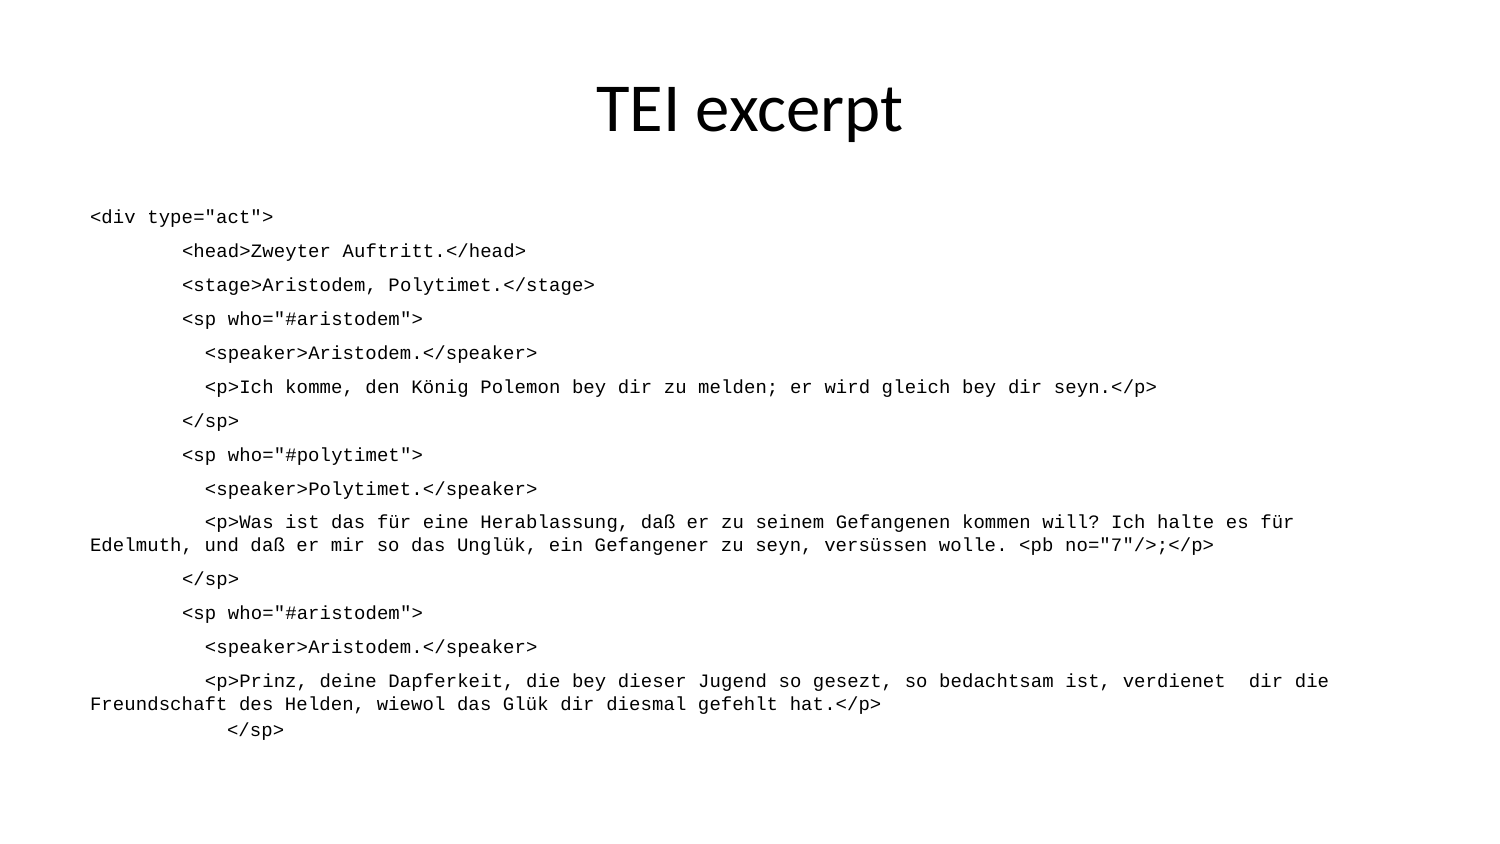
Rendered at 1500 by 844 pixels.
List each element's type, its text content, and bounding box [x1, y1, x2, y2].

title TEI excerpt [75, 33, 1425, 175]
list <div type="act"> <head>Zweyter Auftritt.</head> <stage>Aristodem, Polytimet.</stage> <sp who="#aristodem"> <speaker>Aristodem.</speaker> <p>Ich komme, den König Polemon bey dir zu melden; er wird gleich bey dir seyn.</p> </sp> <sp who="#polytimet"> <speaker>Polytimet.</speaker> <p>Was ist das für eine Herablassung, daß er zu seinem Gefangenen kommen will? Ich halte es für Edelmuth, und daß er mir so das Unglük, ein Gefangener zu seyn, versüssen wolle. <pb no="7"/>;</p> </sp> <sp who="#aristodem"> <speaker>Aristodem.</speaker> <p>Prinz, deine Dapferkeit, die bey dieser Jugend so gesezt, so bedachtsam ist, verdienet dir die Freundschaft des Helden, wiewol das Glük dir diesmal gefehlt hat.</p> </sp> [75, 196, 1425, 754]
